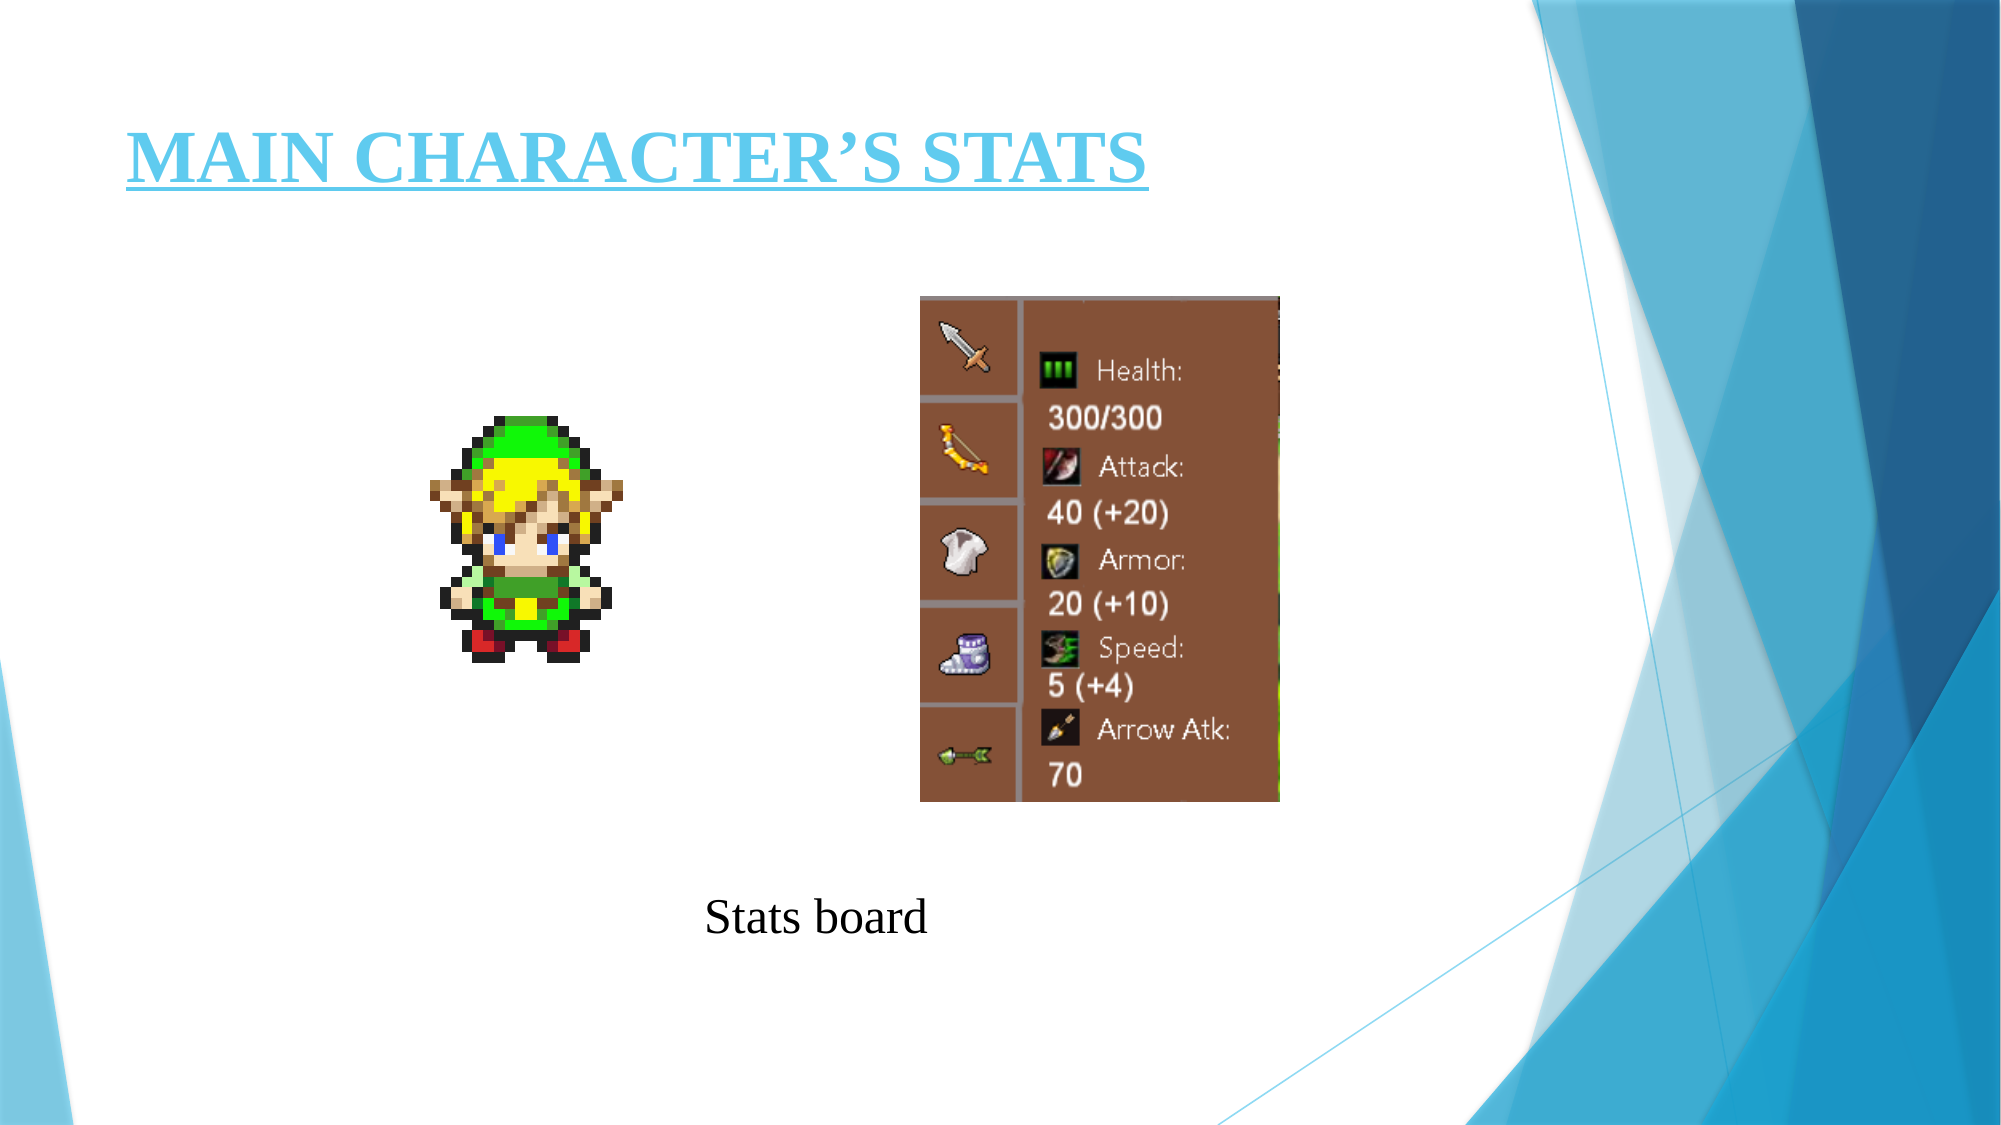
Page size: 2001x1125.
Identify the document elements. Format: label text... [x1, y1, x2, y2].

picture [919, 295, 1281, 803]
title MAIN CHARACTER’S STATS [111, 99, 1522, 224]
list [111, 256, 1522, 991]
picture [429, 415, 624, 664]
text_box Stats board [244, 876, 1388, 952]
